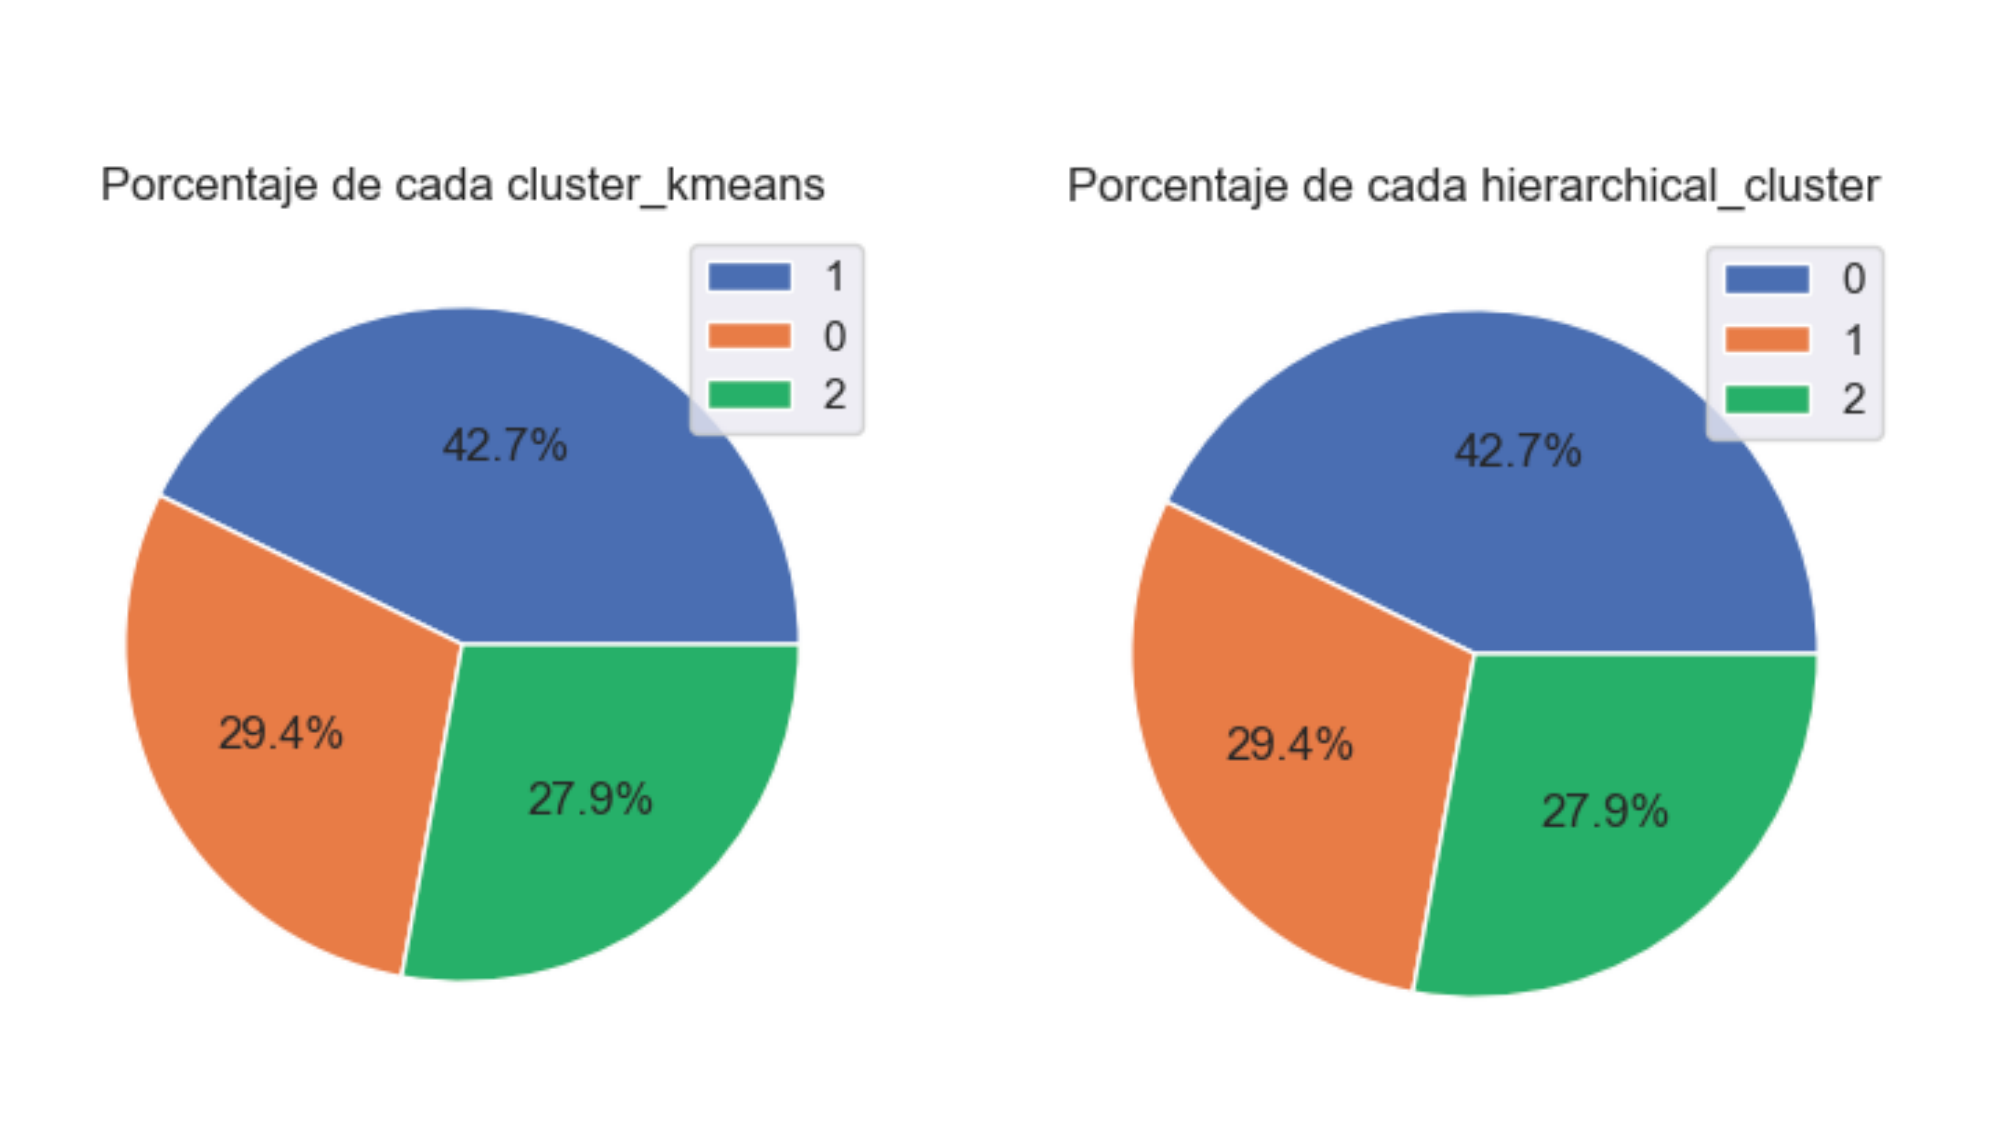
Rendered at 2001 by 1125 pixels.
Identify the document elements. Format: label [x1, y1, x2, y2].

picture [0, 135, 1000, 1043]
picture [1015, 135, 2000, 1043]
